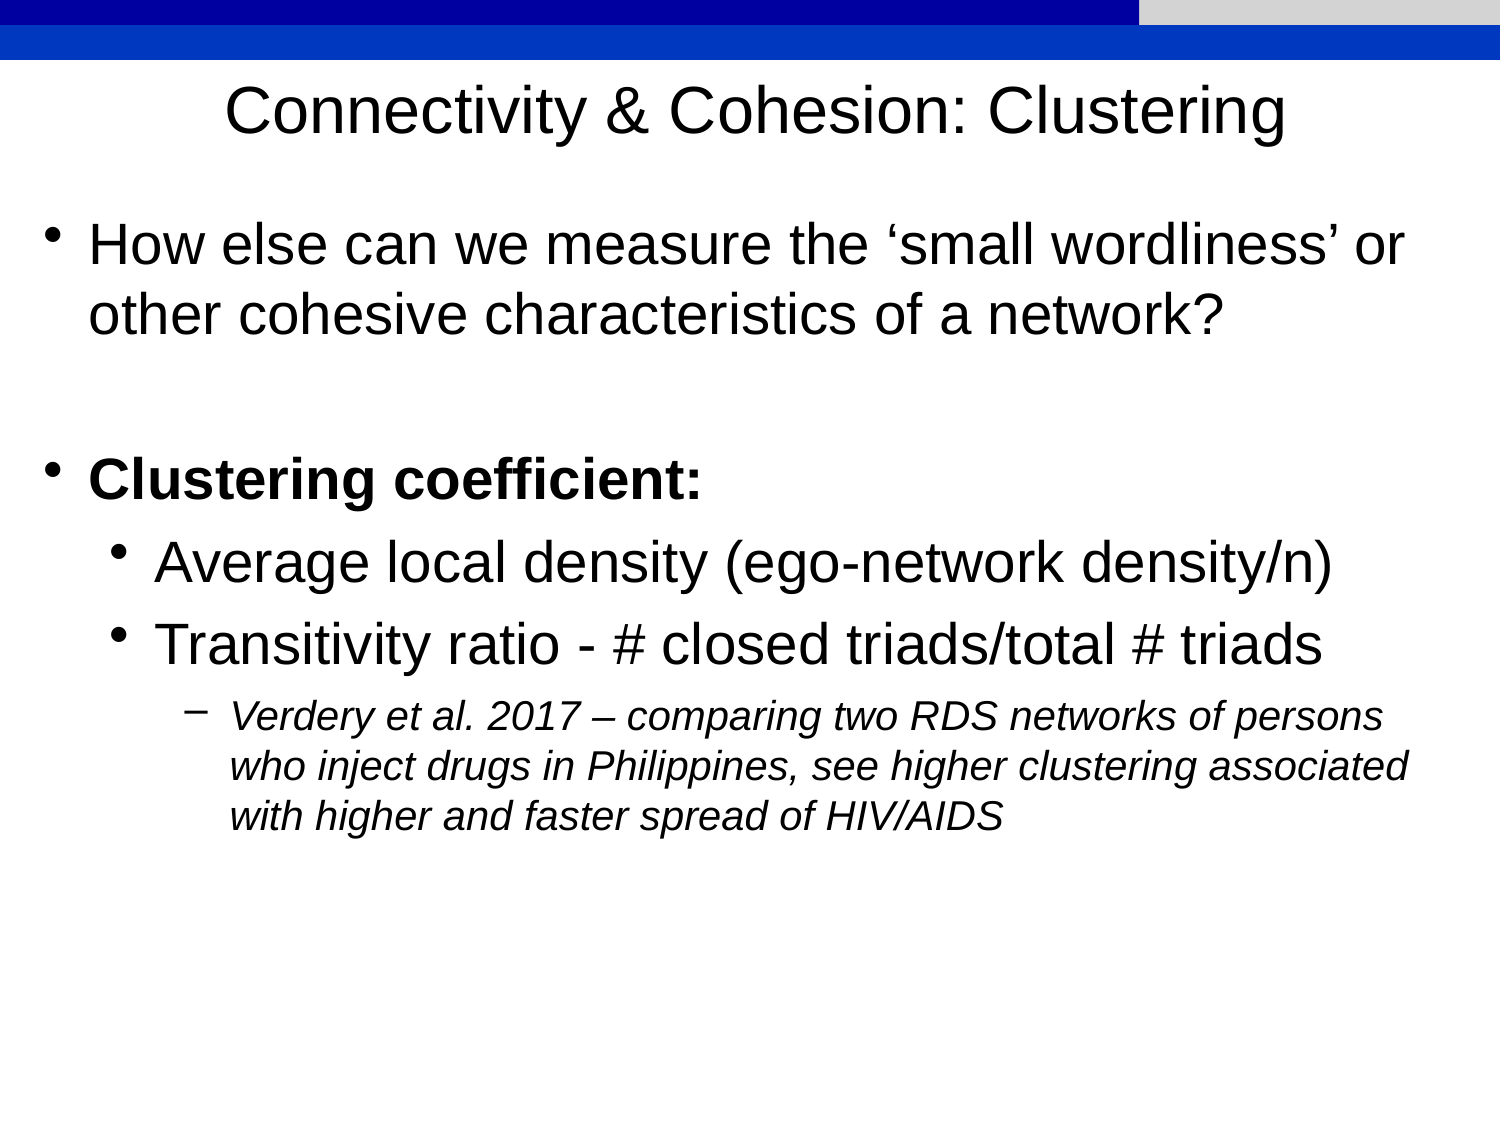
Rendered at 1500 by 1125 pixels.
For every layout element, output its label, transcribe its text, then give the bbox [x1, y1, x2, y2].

text_box [1141, 0, 1500, 27]
text_box [0, 0, 1141, 27]
text_box How else can we measure the ‘small wordliness’ or other cohesive characteristics of a network? Clustering coefficient: Average local density (ego-network density/n) Transitivity ratio - # closed triads/total # triads Verdery et al. 2017 – comparing two RDS networks of persons who inject drugs in Philippines, see higher clustering associated with higher and faster spread of HIV/AIDS [0, 199, 1463, 929]
text_box Connectivity & Cohesion: Clustering [7, 59, 1500, 154]
